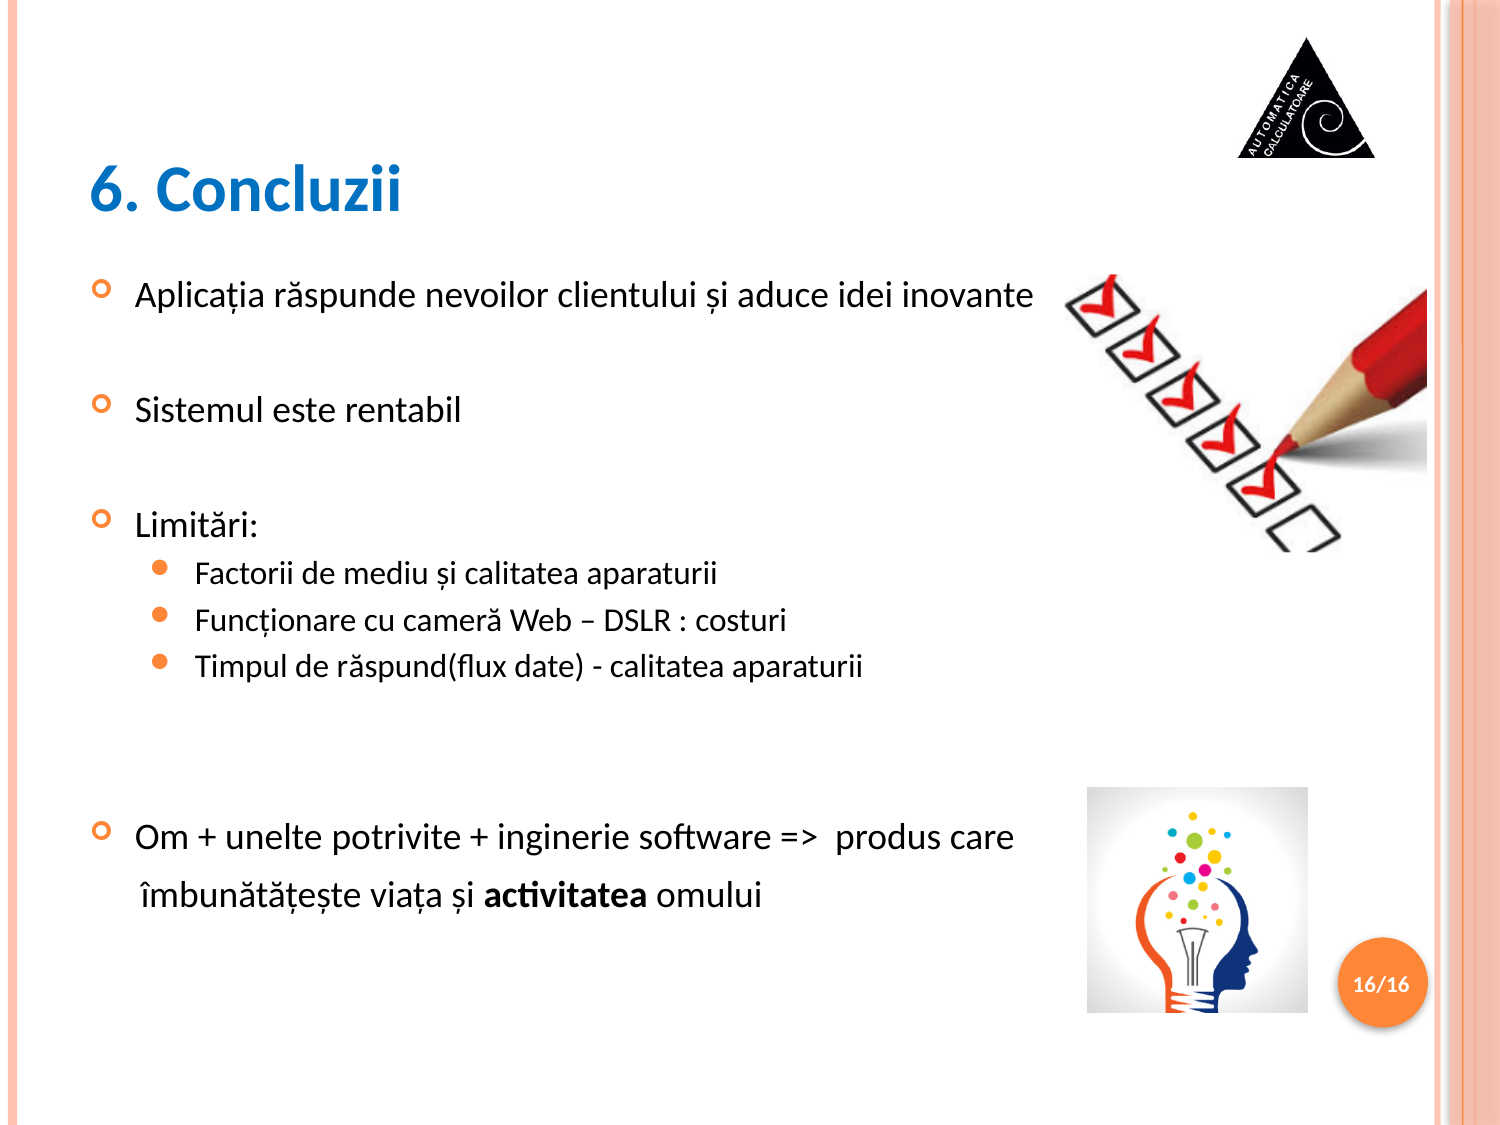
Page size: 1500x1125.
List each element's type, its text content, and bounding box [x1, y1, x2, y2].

picture [1237, 37, 1375, 158]
list Aplicația răspunde nevoilor clientului și aduce idei inovante Sistemul este rentabil Limitări: Factorii de mediu și calitatea aparaturii Funcționare cu cameră Web – DSLR : costuri Timpul de răspund(flux date) - calitatea aparaturii Om + unelte potrivite + inginerie software => produs care îmbunătățește viața și activitatea omului [75, 262, 1300, 1062]
picture [1061, 236, 1428, 554]
title 6. Concluzii [75, 45, 1300, 233]
picture [1086, 786, 1308, 1013]
slide_number 16/16 [1325, 940, 1438, 1027]
